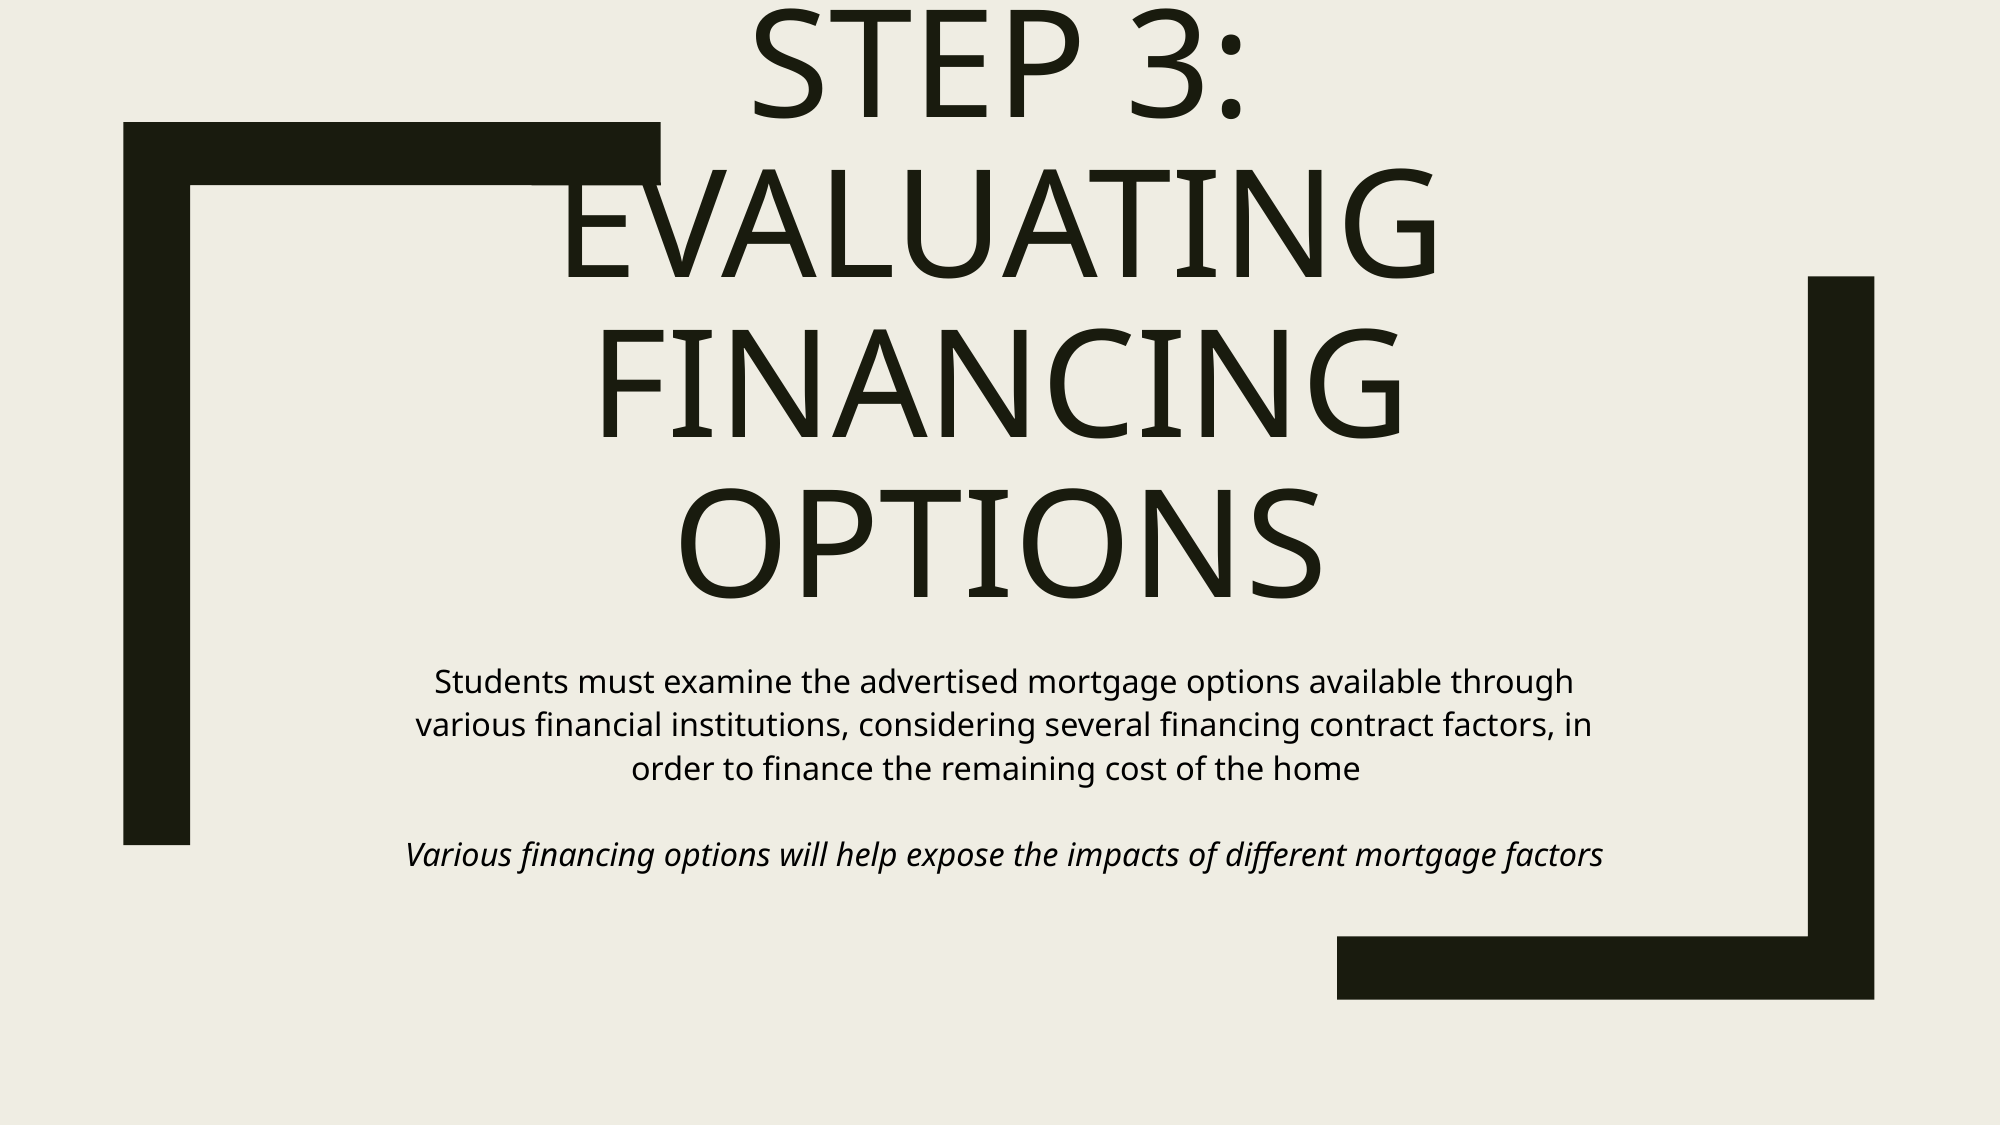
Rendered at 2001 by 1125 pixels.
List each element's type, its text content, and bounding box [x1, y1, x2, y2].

subtitle Students must examine the advertised mortgage options available through various financial institutions, considering several financing contract factors, in order to finance the remaining cost of the home Various financing options will help expose the impacts of different mortgage factors [378, 649, 1631, 910]
title Step 3: evaluating financing options [314, 293, 1686, 638]
